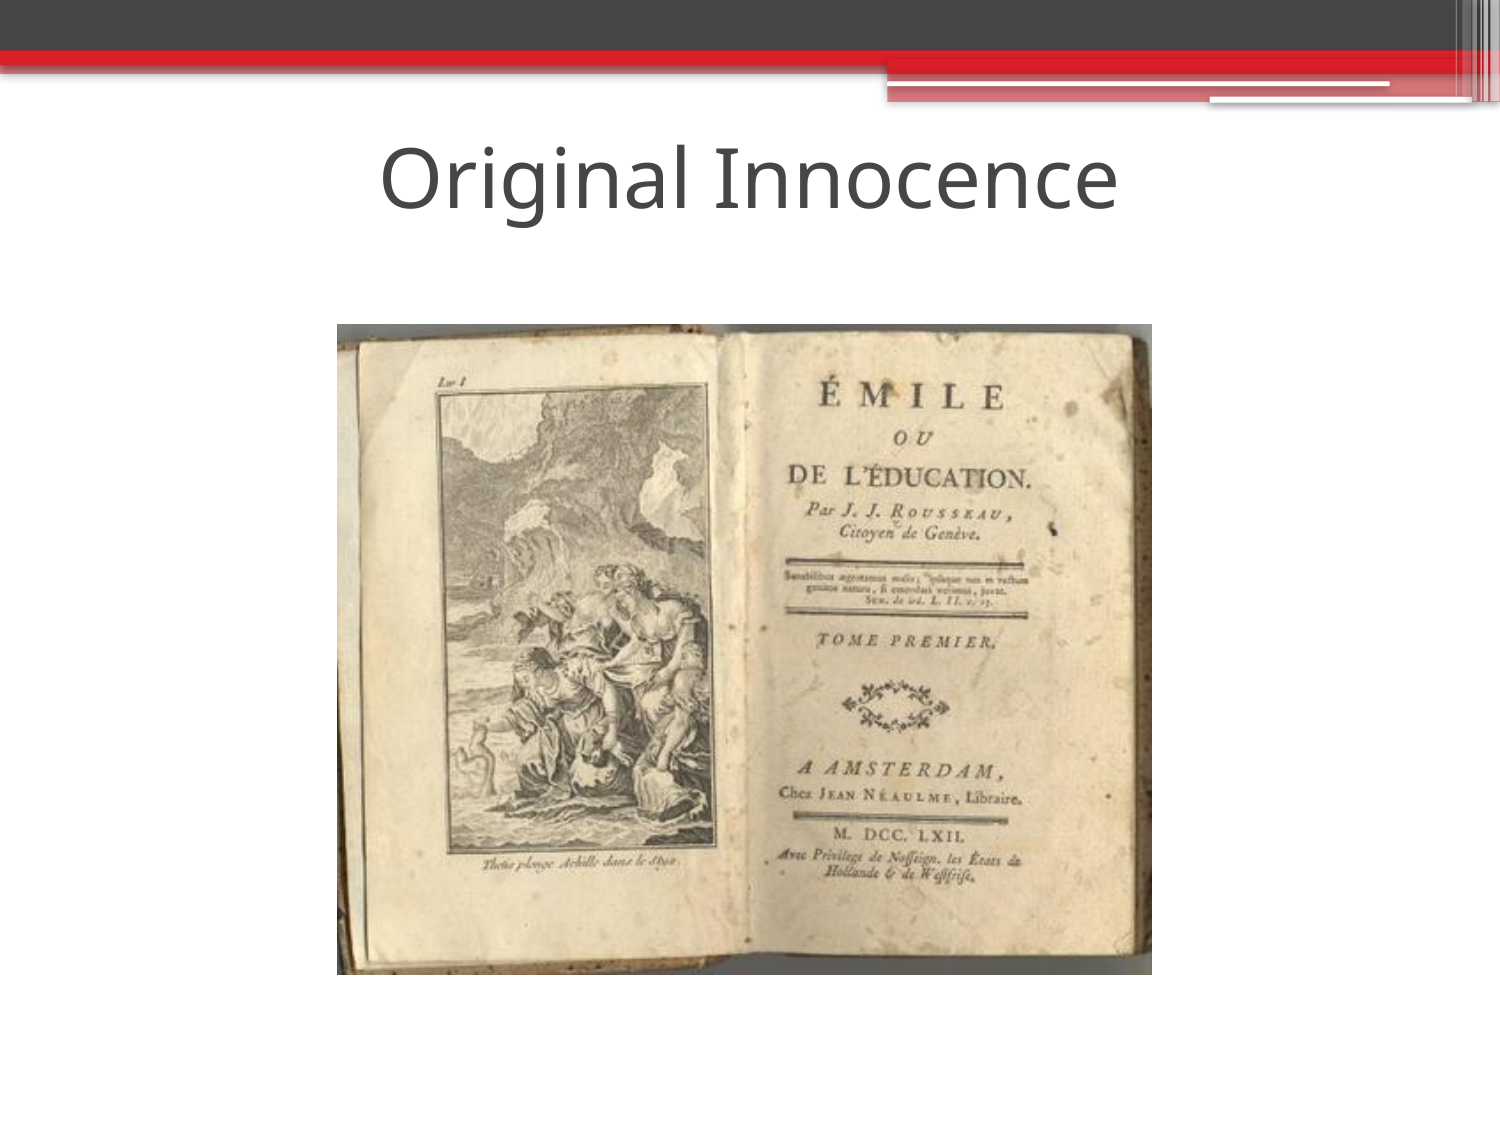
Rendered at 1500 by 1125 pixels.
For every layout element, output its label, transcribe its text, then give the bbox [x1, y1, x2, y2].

title Original Innocence [74, 87, 1426, 263]
picture [337, 324, 1152, 976]
